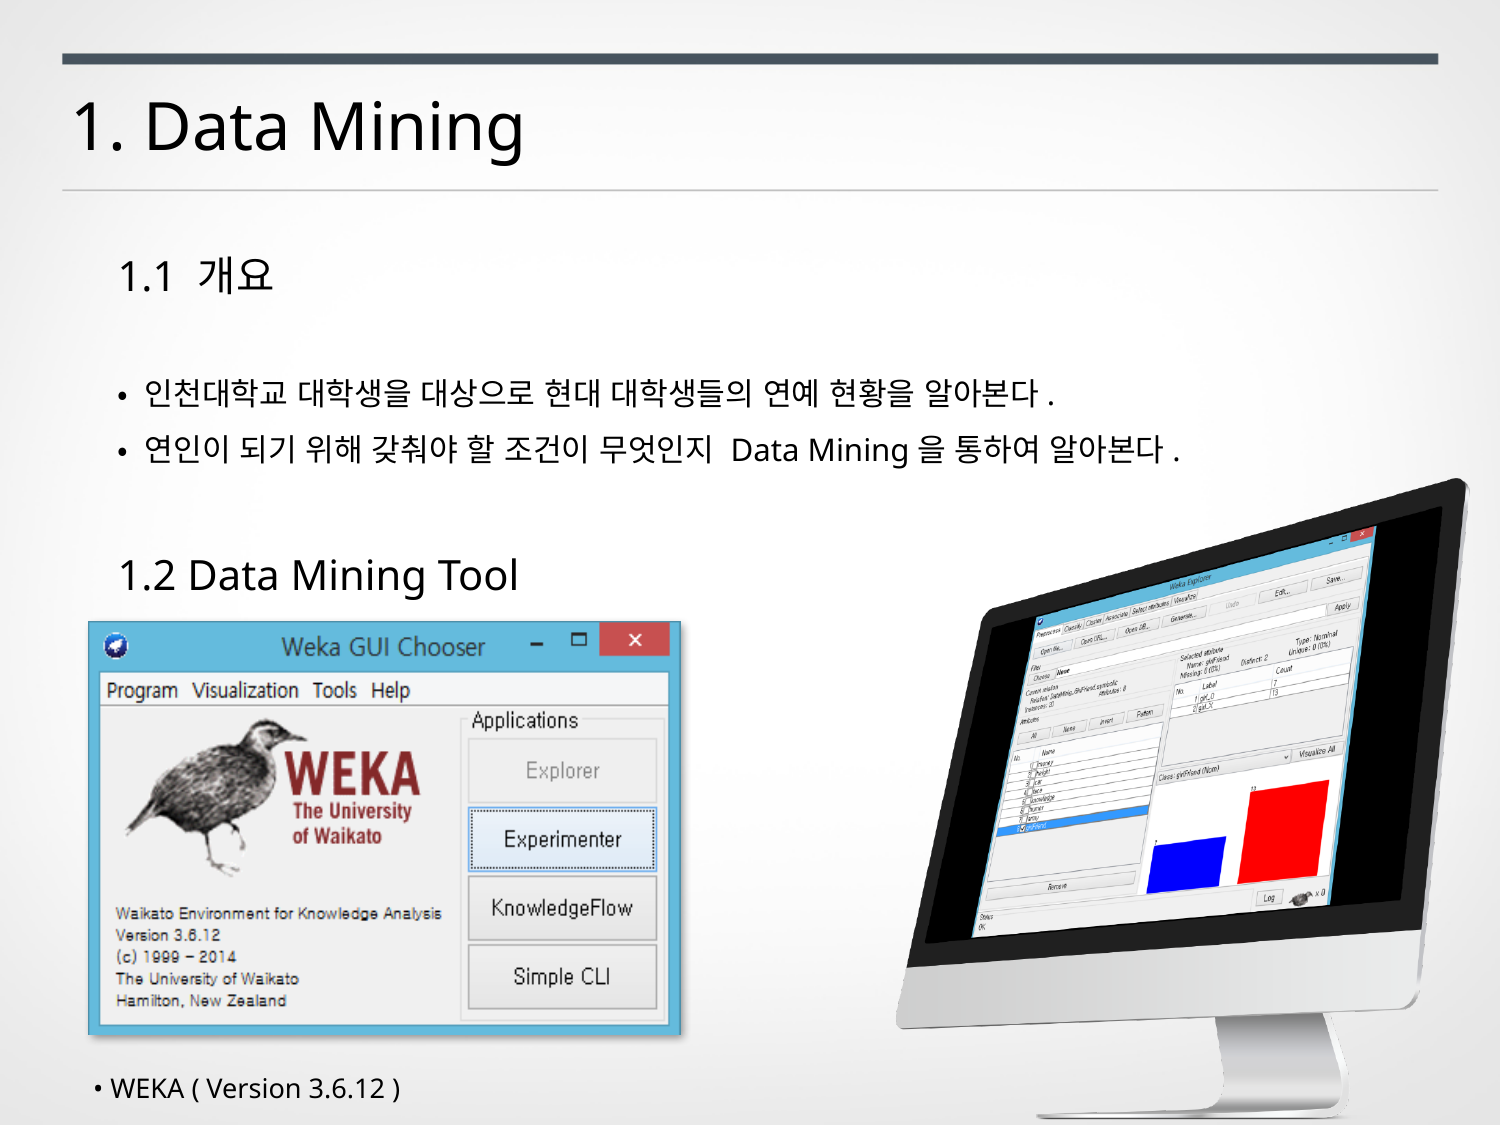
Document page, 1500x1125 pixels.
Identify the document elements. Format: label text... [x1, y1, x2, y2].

text_box • WEKA ( Version 3.6.12 ) [78, 1047, 754, 1112]
picture [0, 0, 1500, 1125]
text_box 1. Data Mining [70, 76, 1231, 175]
text_box 1.1 개요 • 인천대학교 대학생을 대상으로 현대 대학생들의 연예 현황을 알아본다. • 연인이 되기 위해 갖춰야 할 조건이 무엇인지 Data Mining을 통하여 알아본다. 1.2 Data Mining Tool [102, 217, 1196, 607]
